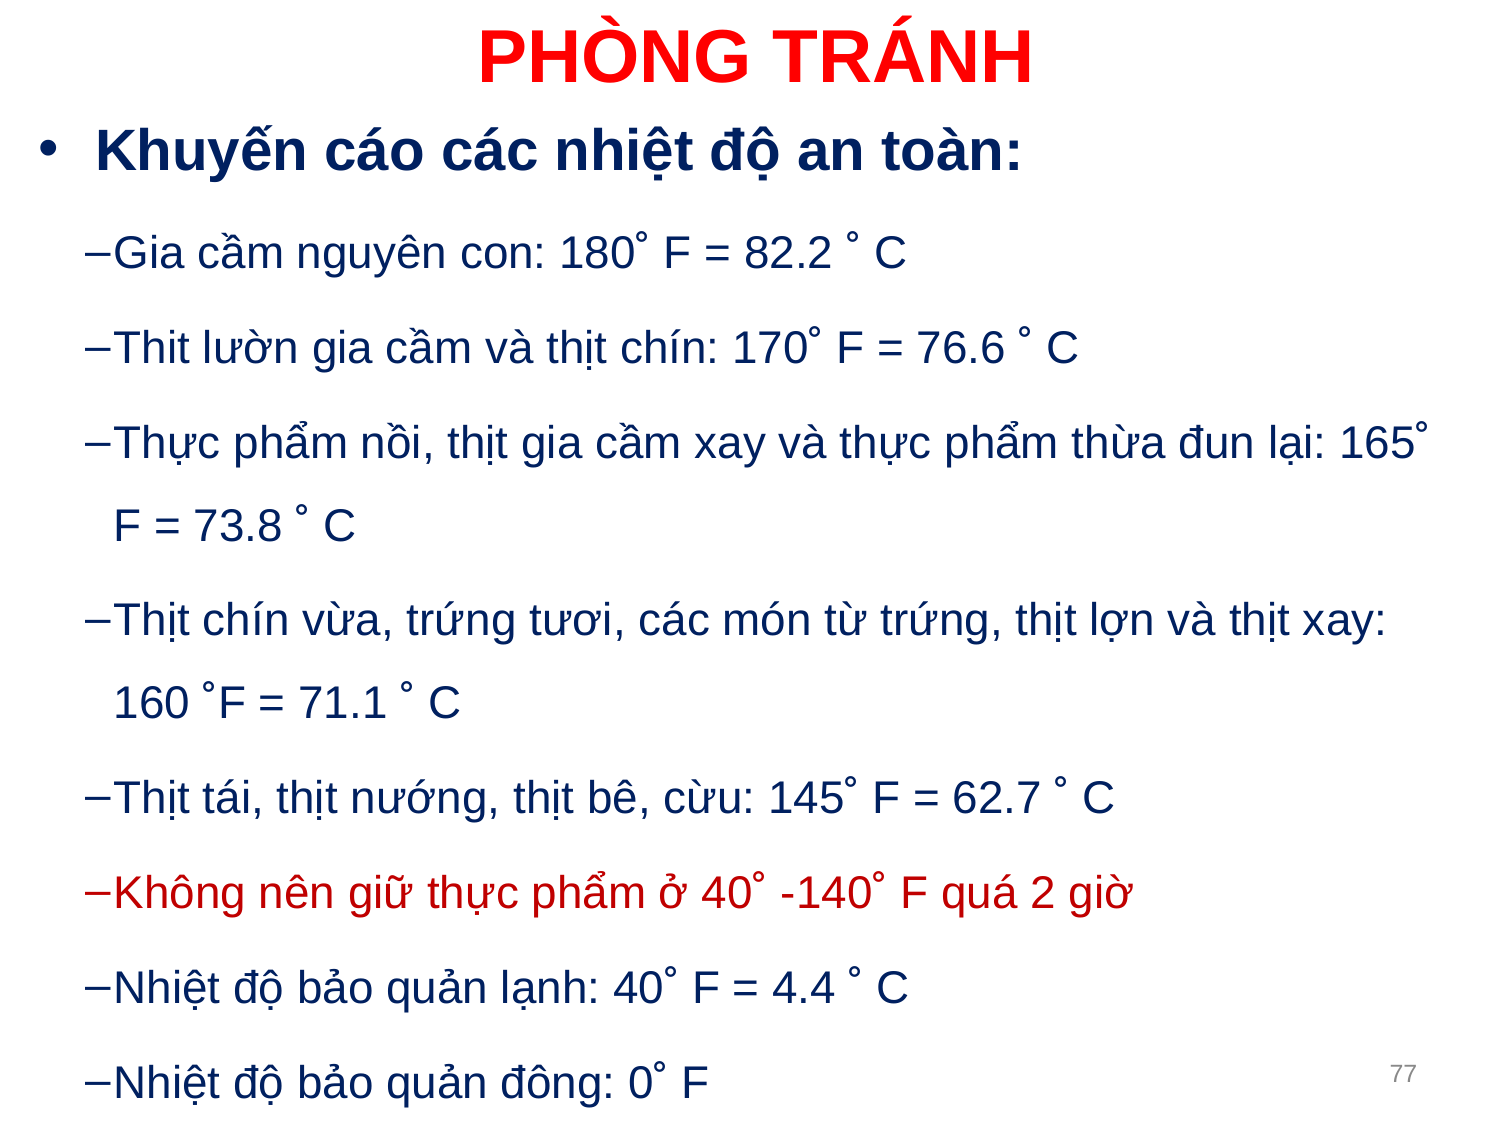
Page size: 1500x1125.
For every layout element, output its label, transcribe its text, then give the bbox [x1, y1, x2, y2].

slide_number 77 [1379, 1050, 1426, 1095]
text_box PHÒNG TRÁNH [74, 0, 1438, 105]
text_box Khuyến cáo các nhiệt độ an toàn: Gia cầm nguyên con: 180˚ F = 82.2 ˚ C Thit lườn gia cầm và thịt chín: 170˚ F = 76.6 ˚ C Thực phẩm nồi, thịt gia cầm xay và thực phẩm thừa đun lại: 165˚ F = 73.8 ˚ C Thịt chín vừa, trứng tươi, các món từ trứng, thịt lợn và thịt xay: 160 ˚F = 71.1 ˚ C Thịt tái, thịt nướng, thịt bê, cừu: 145˚ F = 62.7 ˚ C Không nên giữ thực phẩm ở 40˚ -140˚ F quá 2 giờ Nhiệt độ bảo quản lạnh: 40˚ F = 4.4 ˚ C Nhiệt độ bảo quản đông: 0˚ F [31, 112, 1469, 1115]
